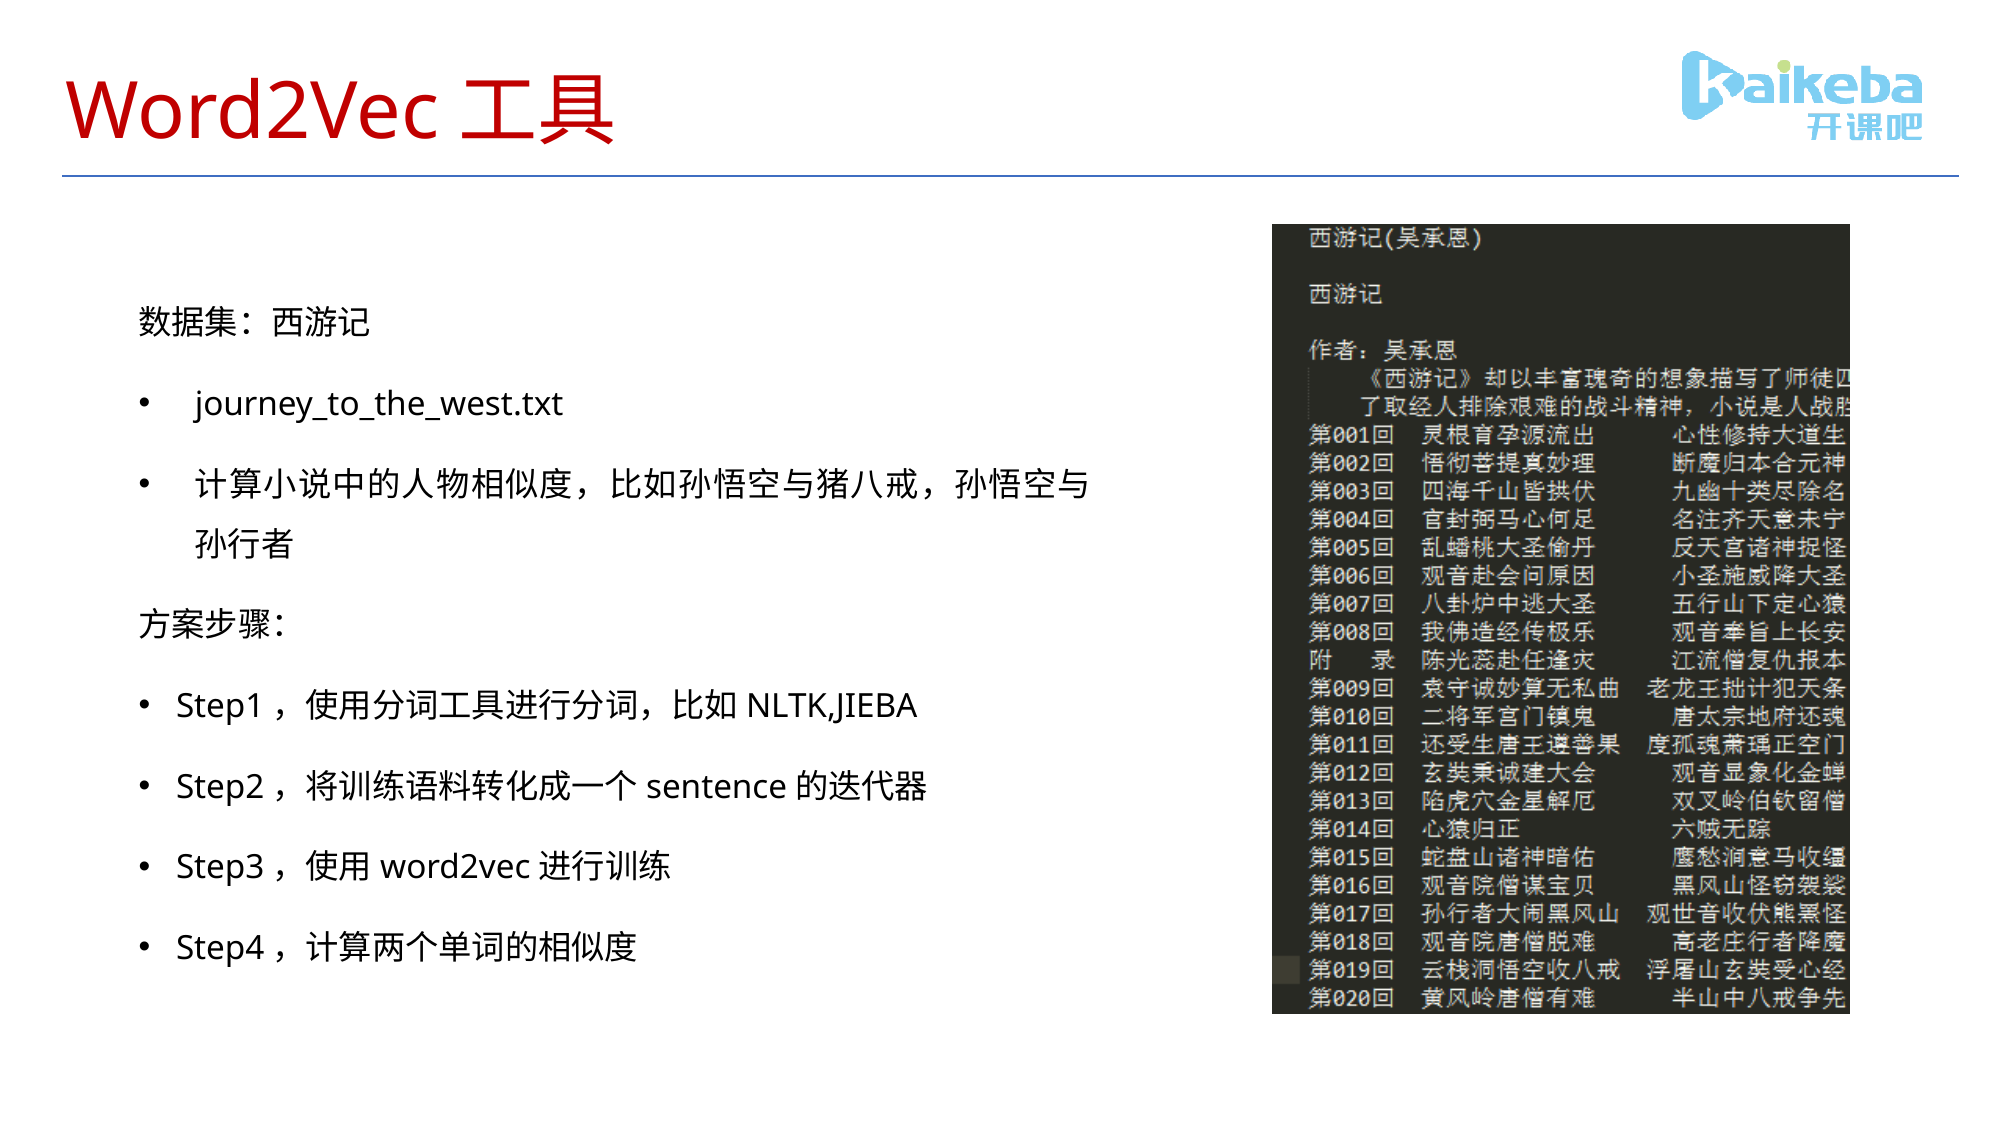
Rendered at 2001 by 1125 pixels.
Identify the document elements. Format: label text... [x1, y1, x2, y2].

picture [1272, 224, 1850, 1014]
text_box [1653, 21, 1950, 167]
title Word2Vec工具 [57, 59, 1728, 167]
text_box 数据集：西游记 journey_to_the_west.txt 计算小说中的人物相似度，比如孙悟空与猪八戒，孙悟空与孙行者 方案步骤： Step1，使用分词工具进行分词，比如NLTK,JIEBA Step2，将训练语料转化成一个sentence的迭代器 Step3，使用word2vec进行训练 Step4，计算两个单词的相似度 [131, 274, 1099, 965]
